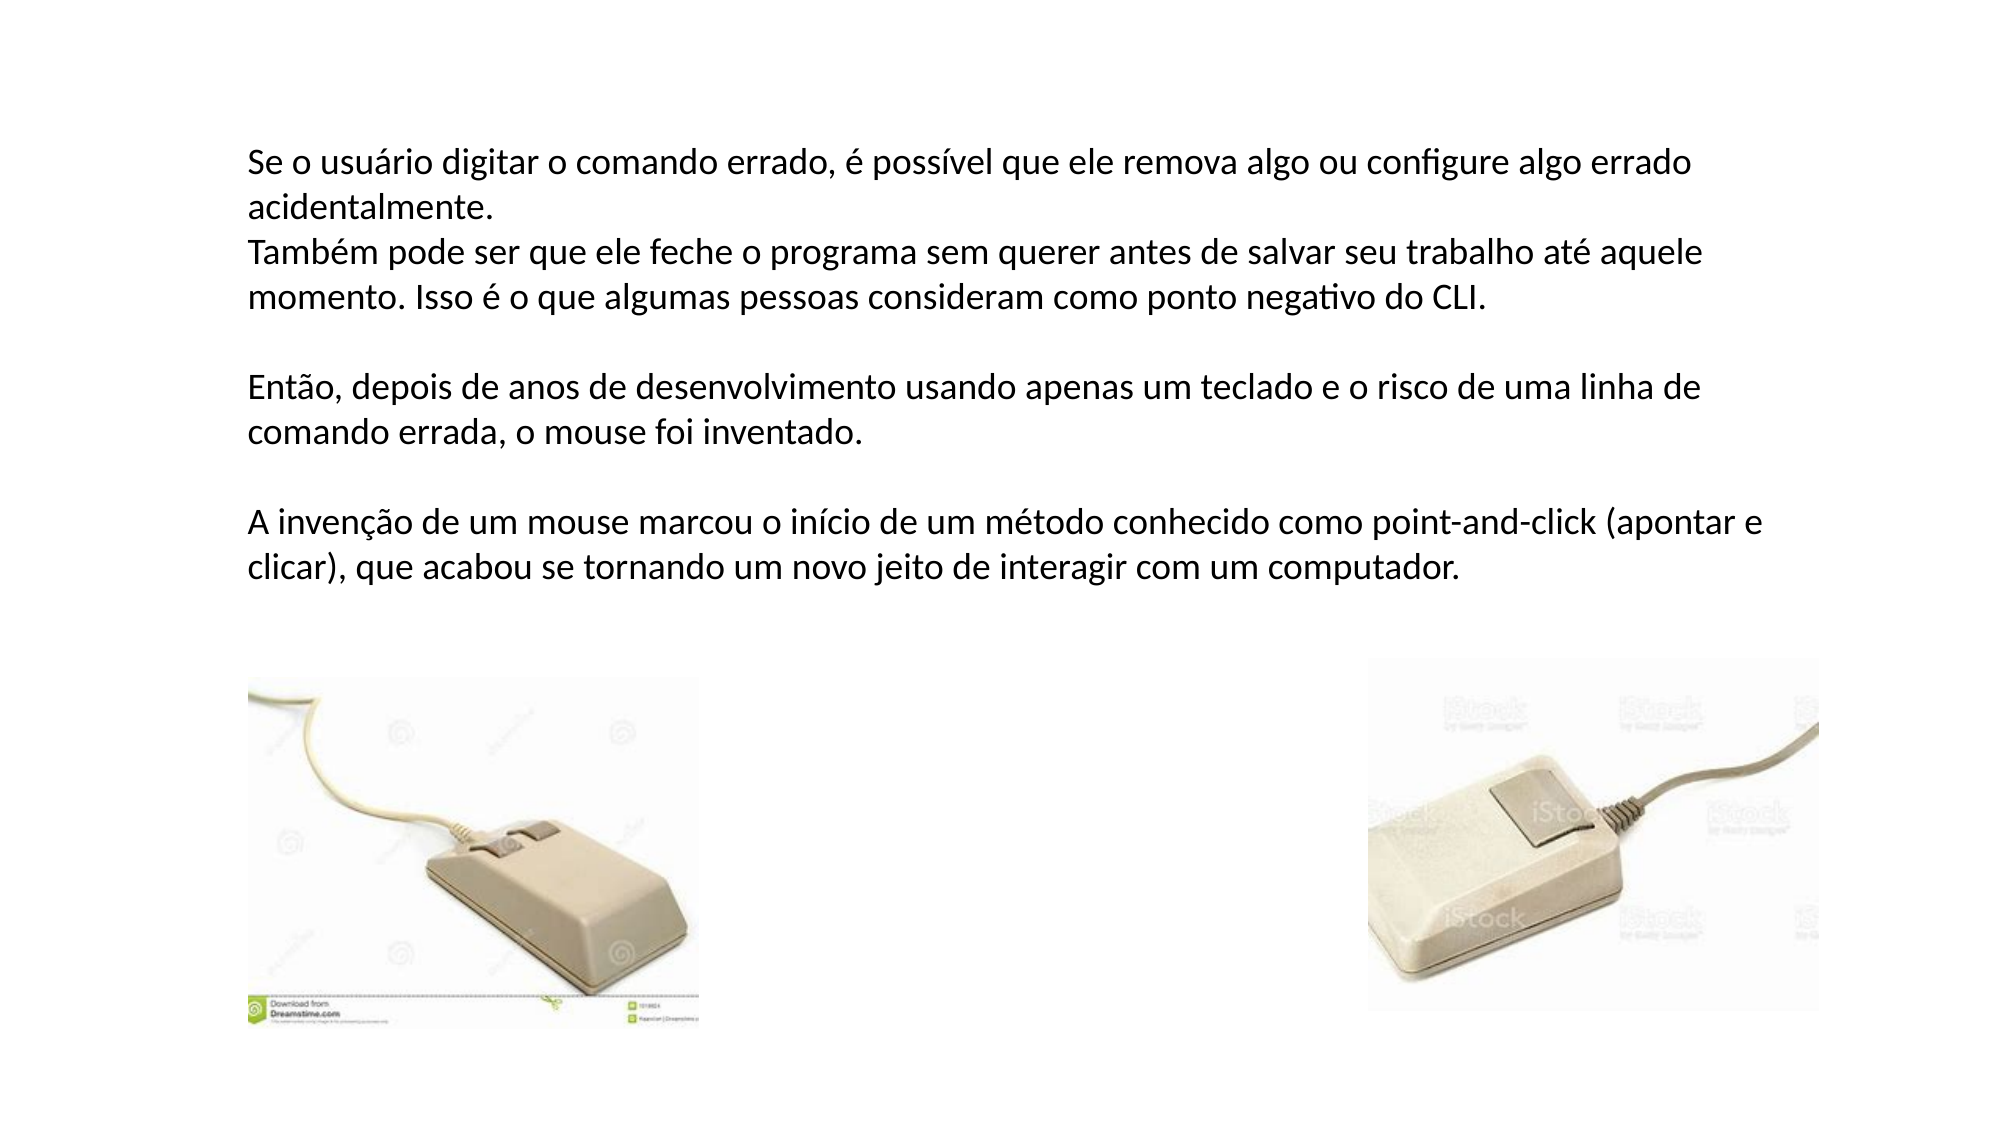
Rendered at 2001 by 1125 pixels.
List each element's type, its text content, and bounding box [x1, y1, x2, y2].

picture [248, 677, 699, 1029]
text_box Se o usuário digitar o comando errado, é possível que ele remova algo ou configure algo errado acidentalmente. Também pode ser que ele feche o programa sem querer antes de salvar seu trabalho até aquele momento. Isso é o que algumas pessoas consideram como ponto negativo do CLI. Então, depois de anos de desenvolvimento usando apenas um teclado e o risco de uma linha de comando errada, o mouse foi inventado. A invenção de um mouse marcou o início de um método conhecido como point-and-click (apontar e clicar), que acabou se tornando um novo jeito de interagir com um computador. [232, 129, 1830, 595]
picture [1368, 658, 1819, 1011]
